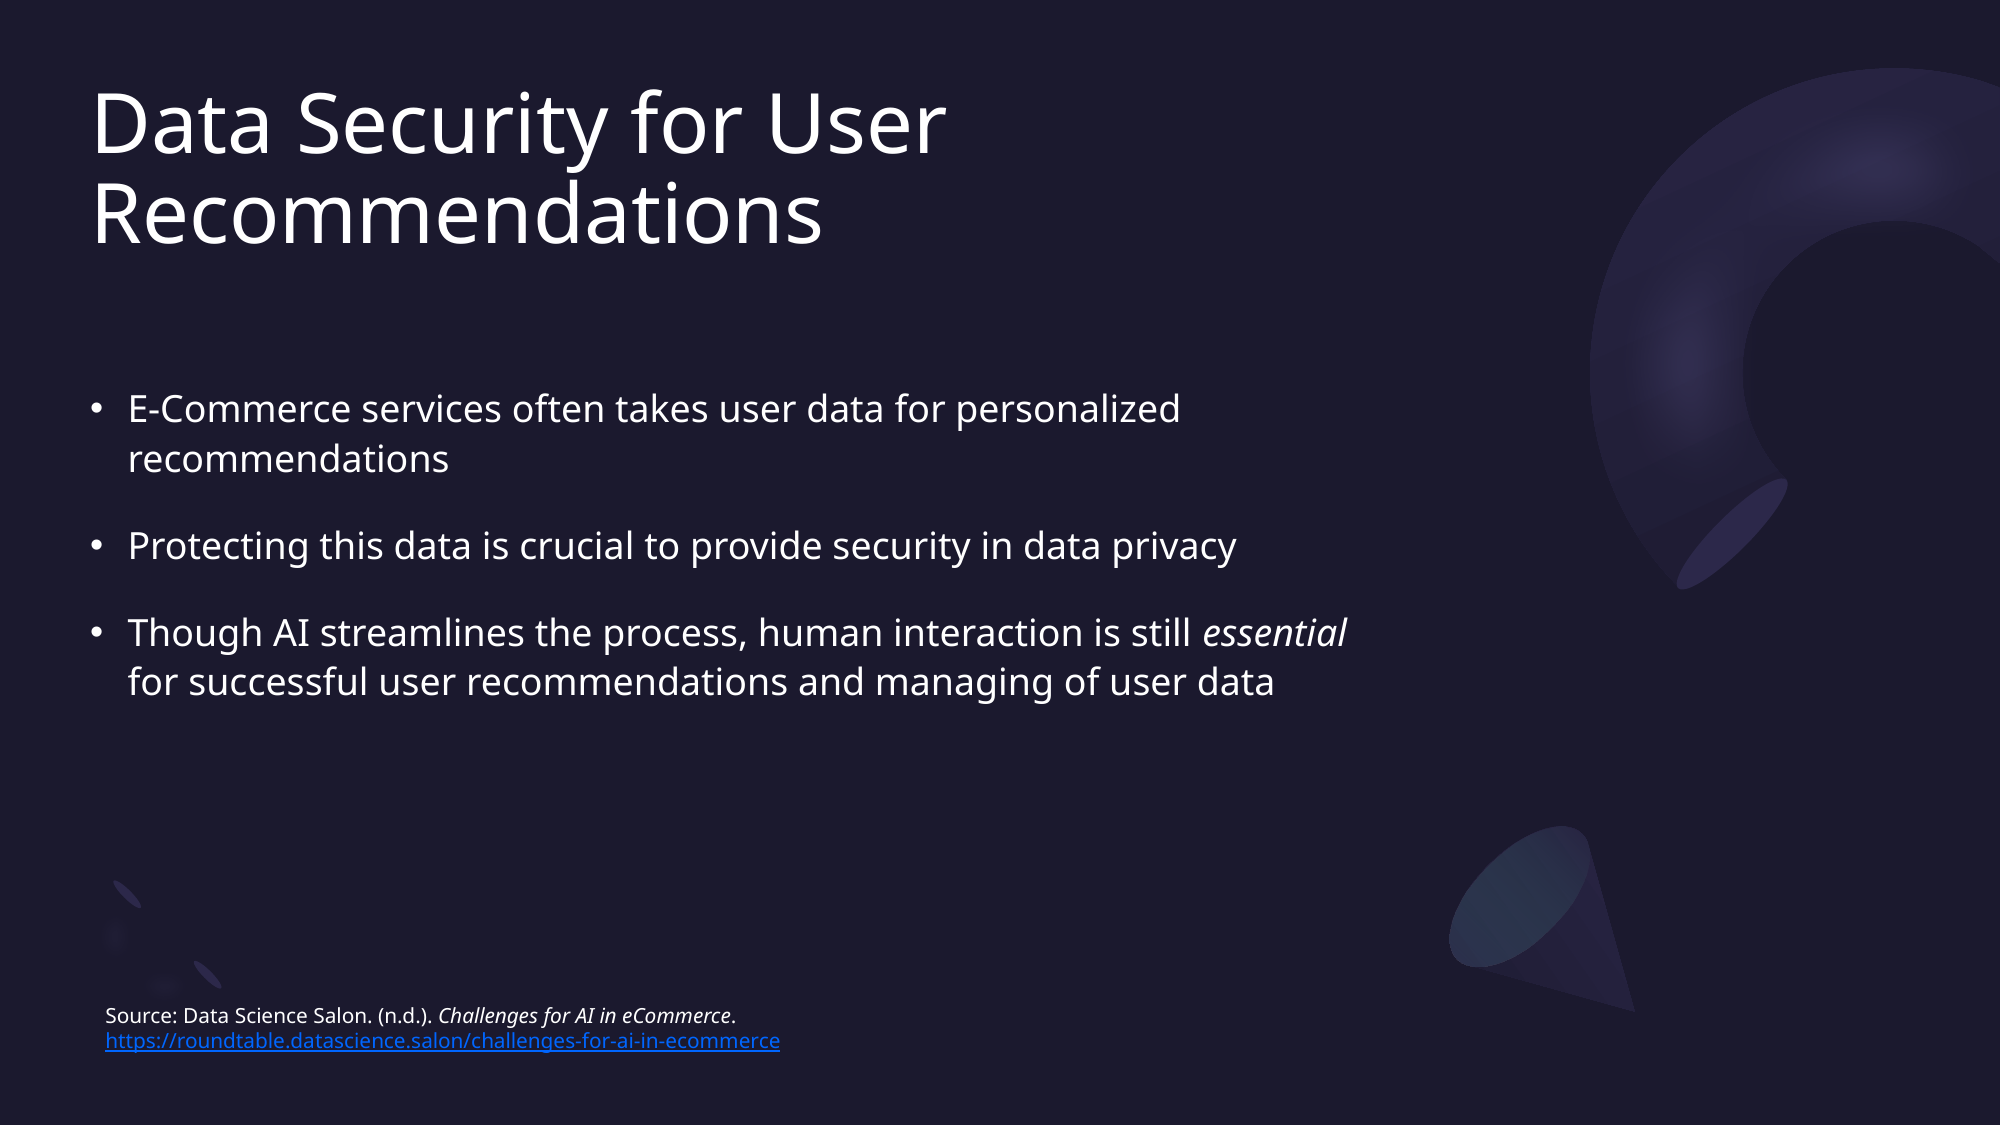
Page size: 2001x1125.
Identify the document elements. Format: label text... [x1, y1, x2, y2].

title Data Security for User Recommendations [90, 81, 1397, 320]
list E-Commerce services often takes user data for personalized recommendations Protecting this data is crucial to provide security in data privacy Though AI streamlines the process, human interaction is still essential for successful user recommendations and managing of user data [90, 298, 1391, 952]
text_box Source: Data Science Salon. (n.d.). Challenges for AI in eCommerce. https://roundtable.datascience.salon/challenges-for-ai-in-ecommerce [90, 994, 1033, 1064]
